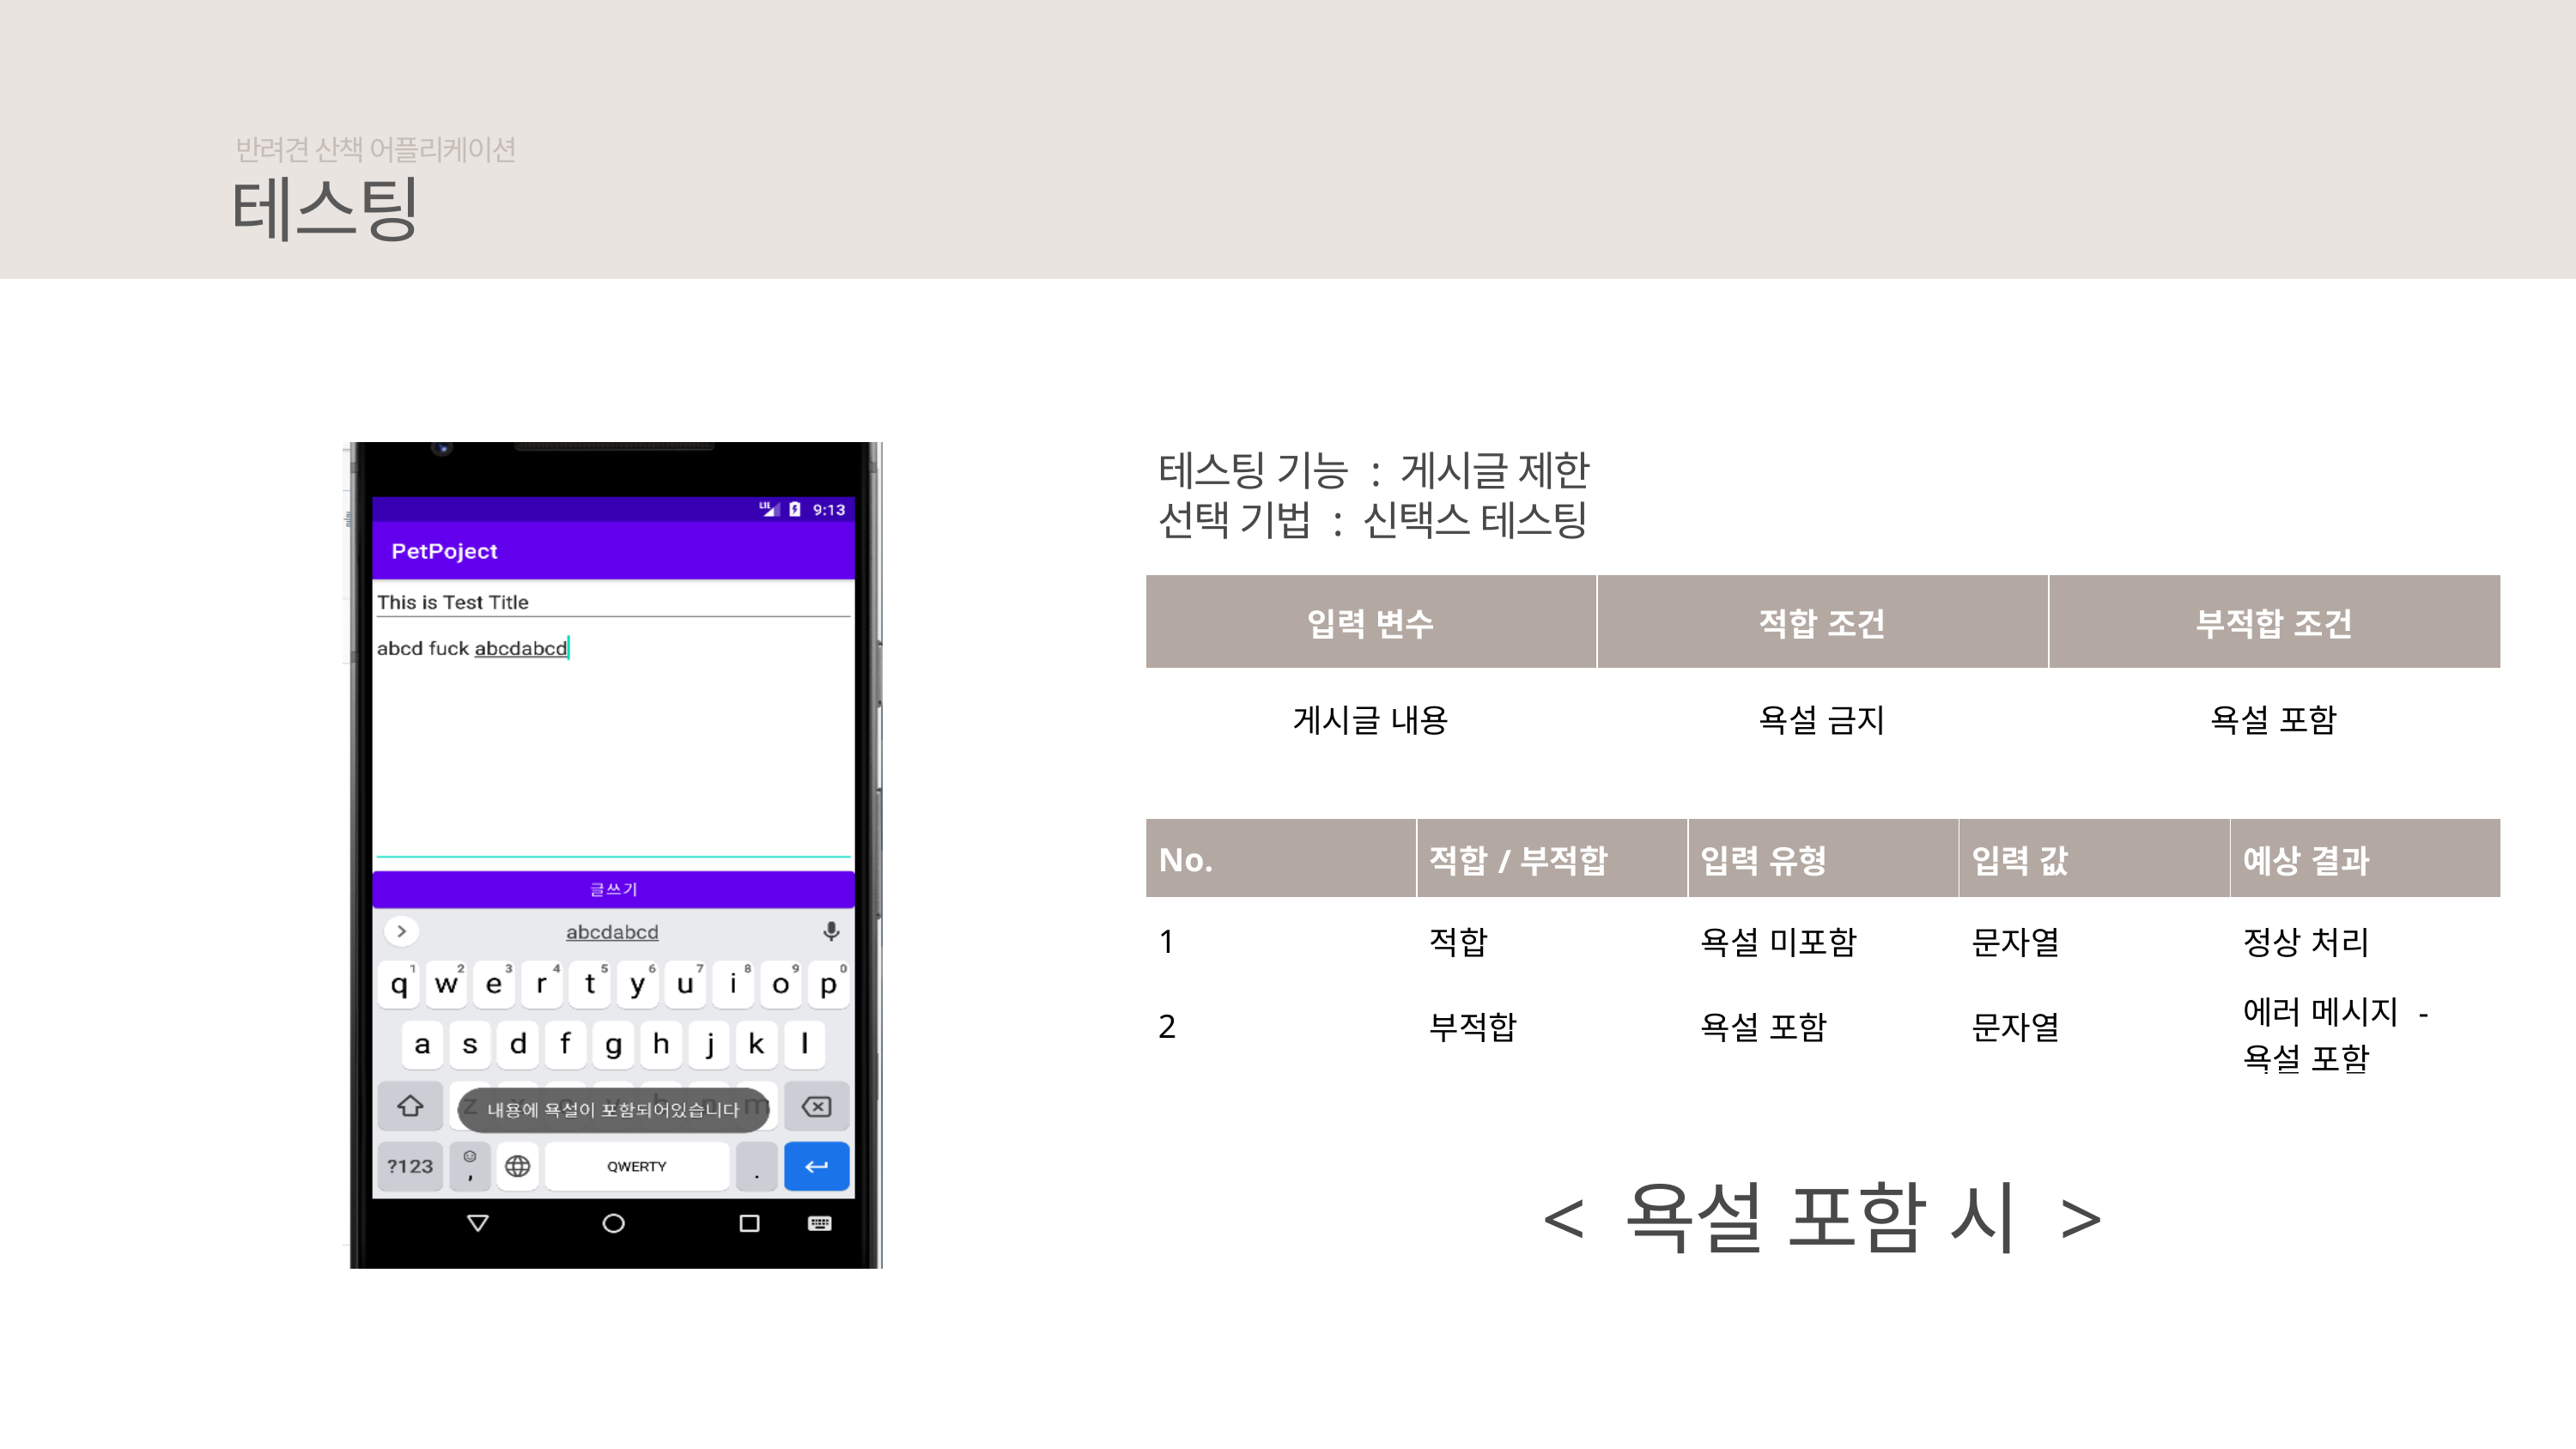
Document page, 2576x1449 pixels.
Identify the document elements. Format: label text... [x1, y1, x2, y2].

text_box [216, 125, 1025, 259]
table_cell 부적합 [1418, 982, 1687, 1070]
table_cell 정상 처리 [2231, 902, 2500, 980]
table_header No. [1146, 819, 1416, 897]
table_cell 문자열 [1959, 902, 2230, 980]
table_header 적합 조건 [1598, 575, 2048, 668]
picture [343, 441, 884, 1270]
table_cell 적합 [1418, 902, 1687, 980]
text_box < 욕설 포함 시 > [1250, 1162, 2397, 1270]
table_cell 2 [1146, 982, 1416, 1070]
table_cell 욕설 포함 [1689, 982, 1959, 1070]
table_cell 문자열 [1959, 982, 2230, 1070]
table_header 입력 변수 [1146, 575, 1596, 668]
table_header 예상 결과 [2231, 819, 2500, 897]
table_header 입력 값 [1959, 819, 2230, 897]
table_cell 욕설 금지 [1598, 673, 2048, 767]
table_header 적합/부적합 [1418, 819, 1687, 897]
table_cell 에러 메시지 - 욕설 포함 [2231, 982, 2500, 1070]
table_cell 욕설 미포함 [1689, 902, 1959, 980]
table_header 입력 유형 [1689, 819, 1959, 897]
table_cell 1 [1146, 902, 1416, 980]
table_header 부적합 조건 [2050, 575, 2500, 668]
text_box 테스팅 기능 : 게시글 제한 선택 기법 : 신택스 테스팅 [1145, 439, 1693, 551]
table_cell 게시글 내용 [1146, 673, 1596, 767]
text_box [0, 0, 2576, 279]
table_cell 욕설 포함 [2050, 673, 2500, 767]
